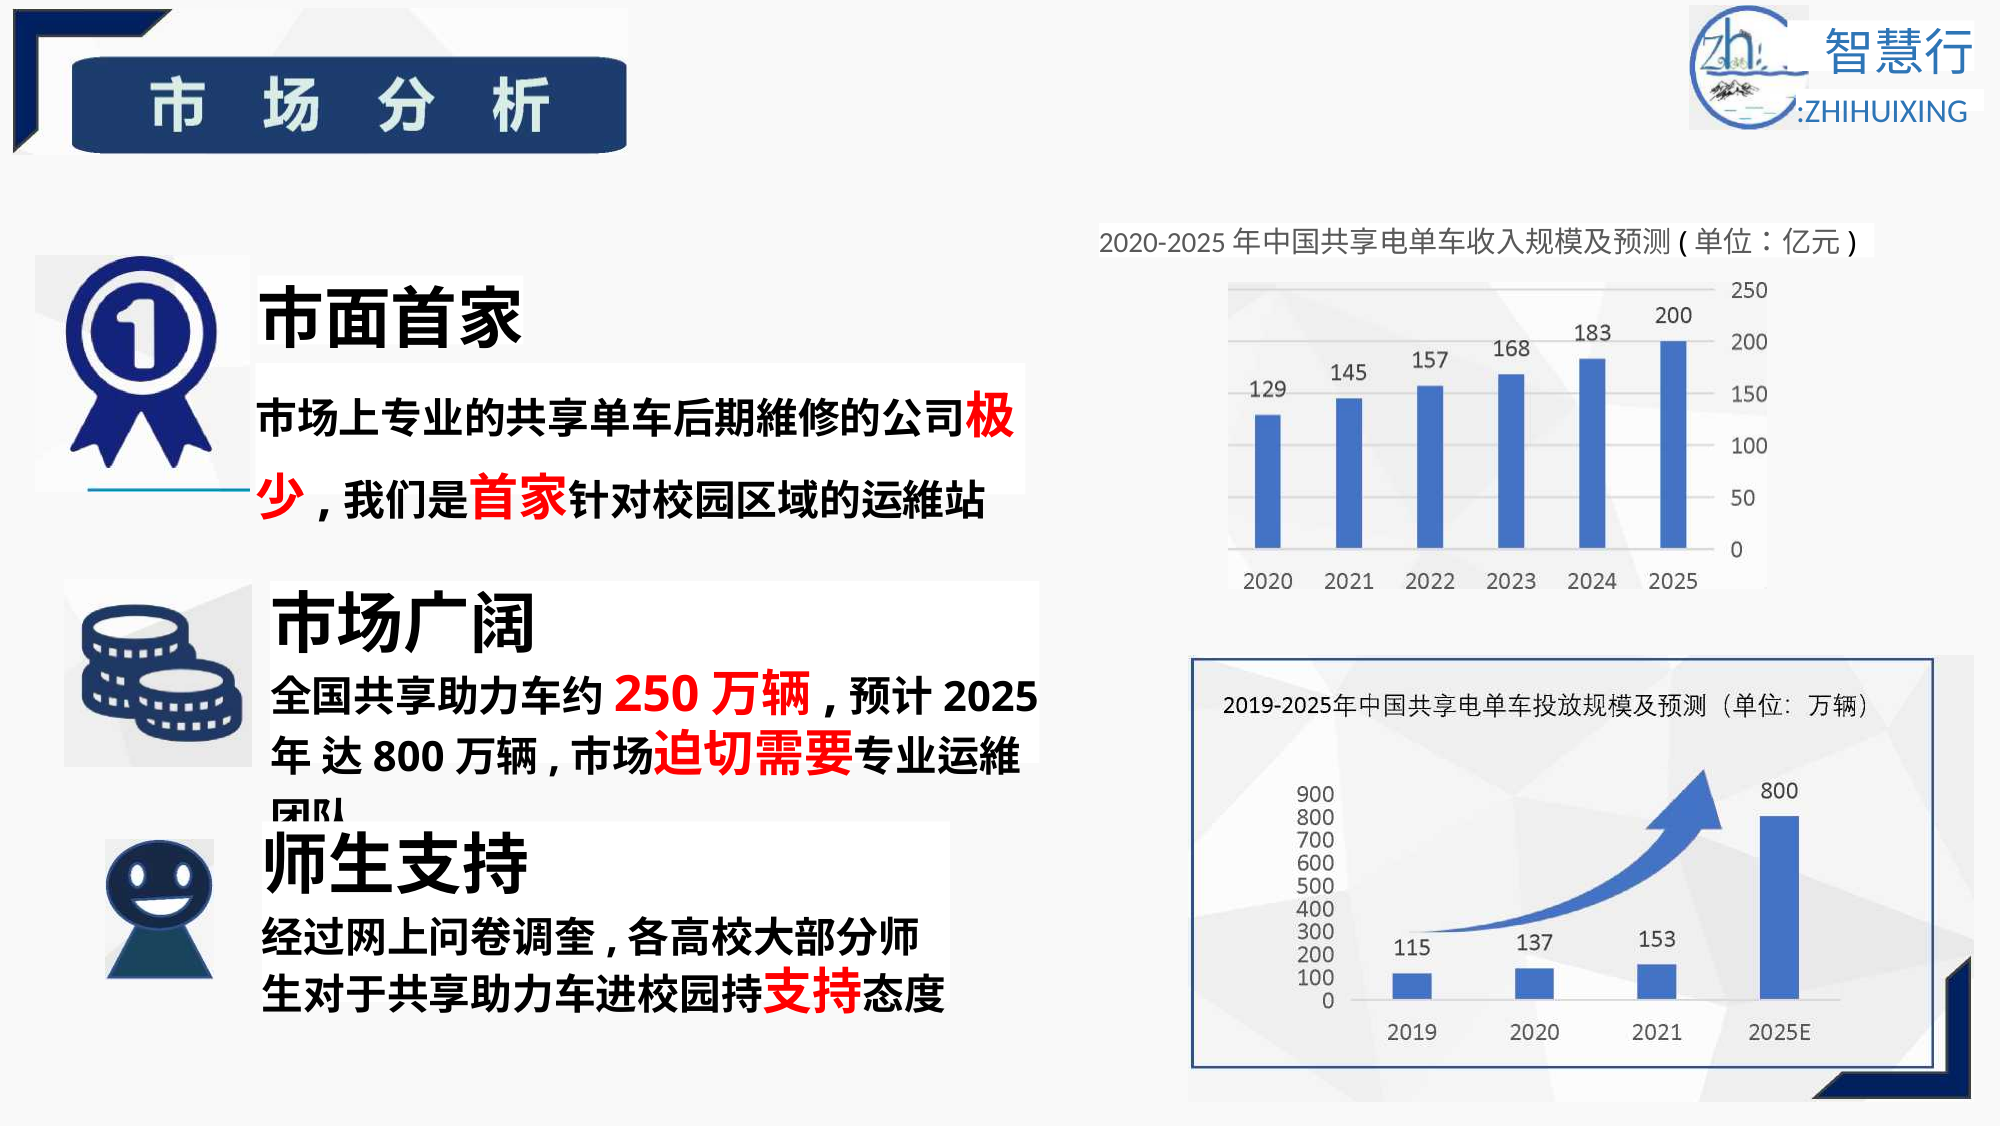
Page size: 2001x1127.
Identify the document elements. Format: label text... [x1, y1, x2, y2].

text_box 智慧行 [1815, 20, 1975, 71]
text_box 2020-2025年中国共享电单车收入规模及预测(单位：亿元) [1098, 222, 1875, 258]
text_box 市面首家 [257, 275, 524, 345]
text_box :ZHIHUIXING [1815, 88, 1984, 111]
picture [1228, 282, 1768, 590]
text_box 师生支持 经过网上问卷调奎,各高校大部分师 生对于共享助力车进校园持支持态度 [261, 821, 950, 1002]
picture [1188, 655, 1975, 1103]
picture [12, 8, 629, 156]
picture [64, 579, 252, 768]
picture [105, 839, 214, 981]
picture [1689, 5, 1810, 131]
picture [35, 255, 251, 493]
text_box 市场上专业的共享单车后期維修的公司极 少,我们是首家针对校园区域的运維站 [255, 363, 1026, 495]
text_box 市场广阔 全国共享助力车约250万辆,预计2025年 达800万辆,市场迫切需要专业运維团队 [269, 580, 1040, 763]
